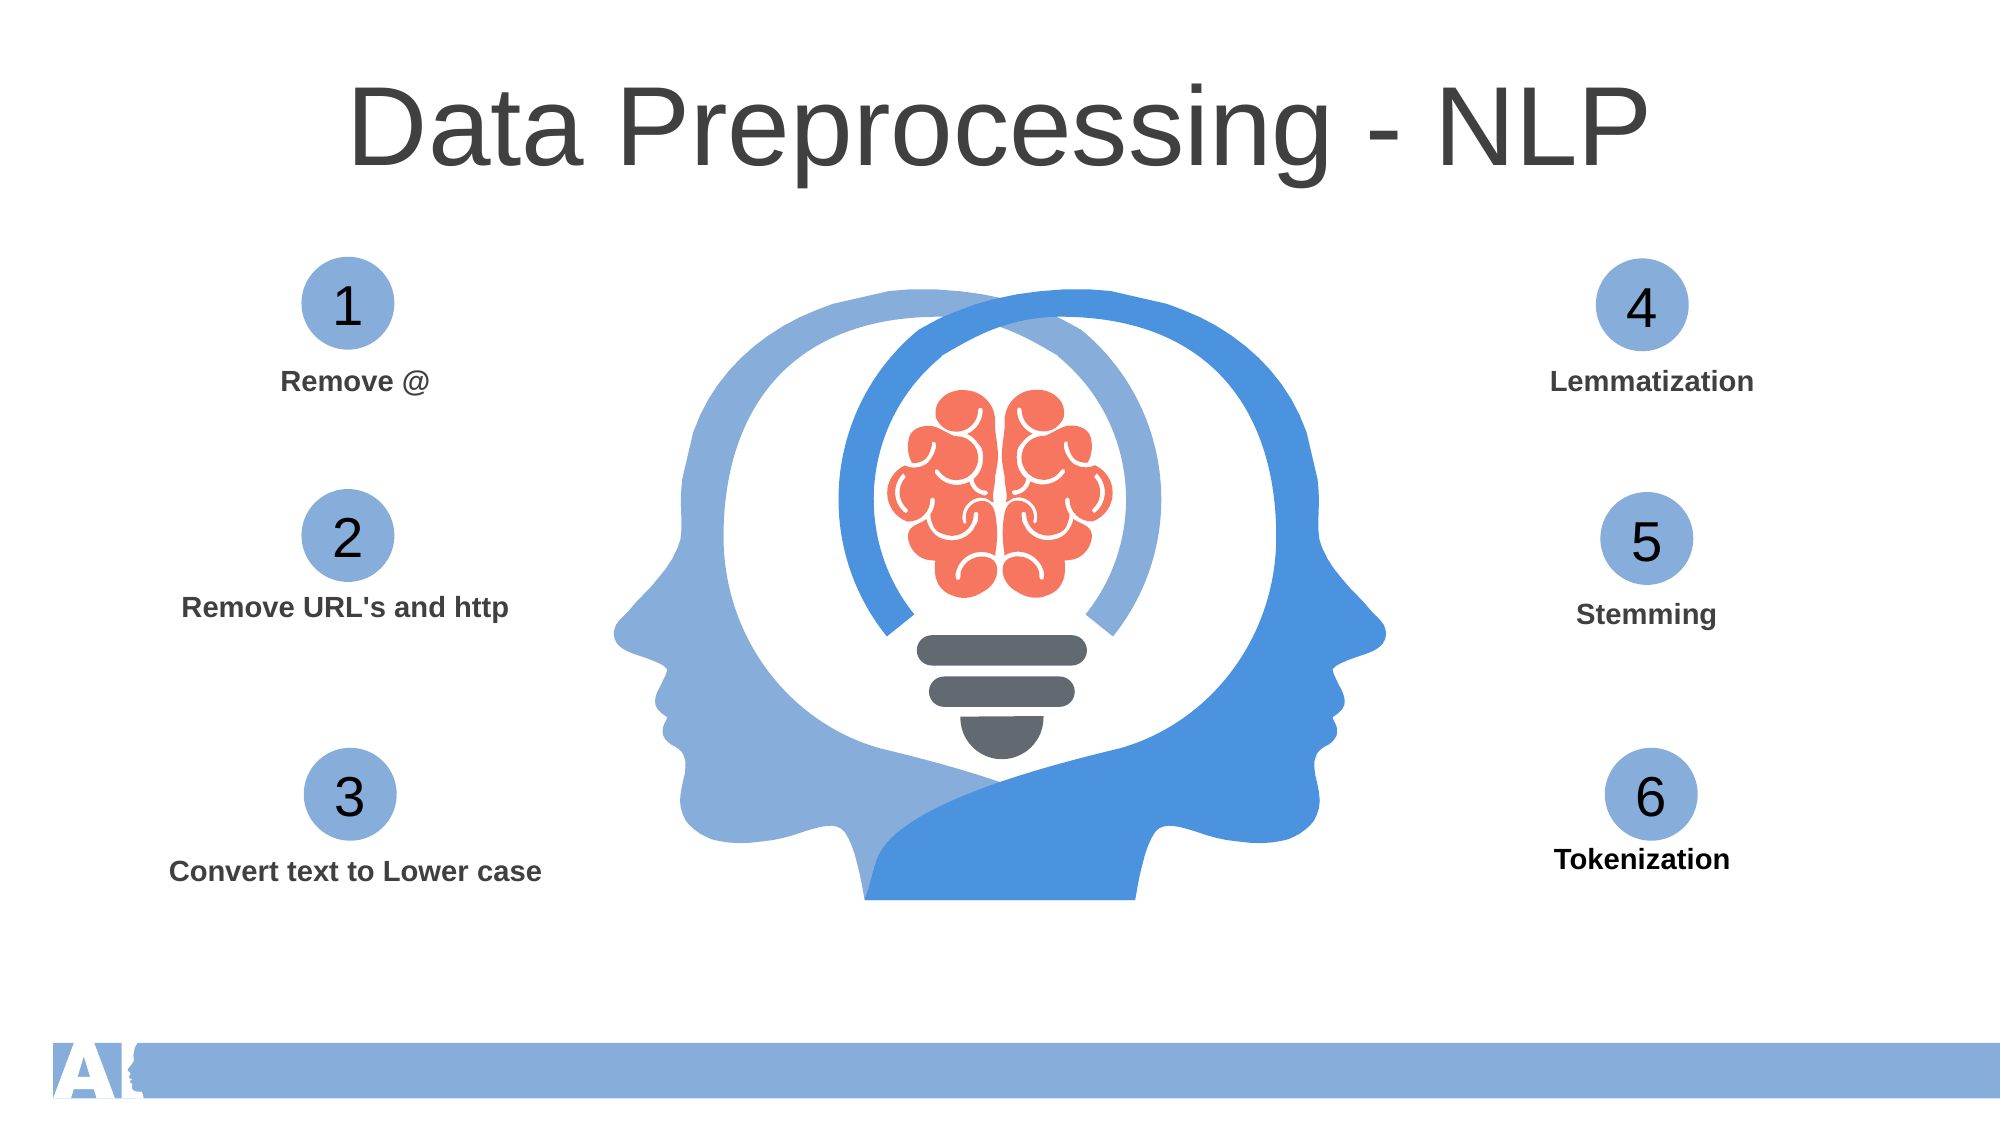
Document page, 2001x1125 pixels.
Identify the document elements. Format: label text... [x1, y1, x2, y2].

text_box Stemming [1429, 588, 1865, 639]
list Data Preprocessing - NLP [0, 55, 2000, 186]
text_box 6 [1603, 746, 1699, 842]
text_box 3 [302, 746, 398, 842]
text_box 4 [1594, 257, 1690, 353]
text_box Tokenization [1424, 833, 1860, 883]
text_box 2 [300, 488, 396, 580]
text_box Convert text to Lower case [137, 844, 574, 895]
text_box Remove @ [137, 354, 574, 405]
text_box 5 [1599, 490, 1695, 586]
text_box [887, 390, 1113, 599]
text_box 1 [300, 255, 396, 351]
text_box Remove URL's and http [127, 580, 564, 631]
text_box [613, 289, 1387, 901]
text_box Lemmatization [1434, 354, 1870, 405]
